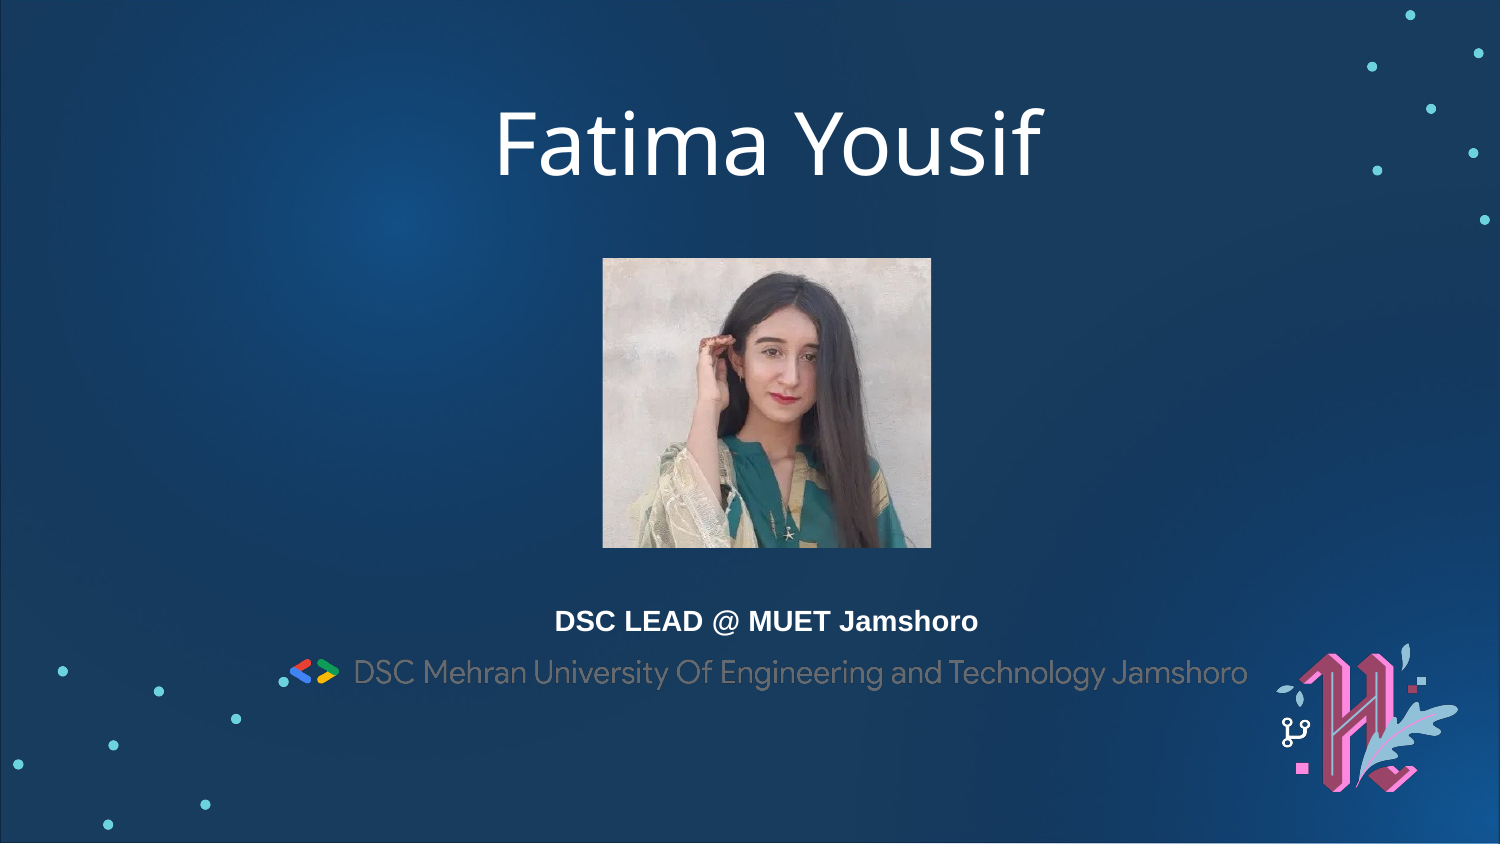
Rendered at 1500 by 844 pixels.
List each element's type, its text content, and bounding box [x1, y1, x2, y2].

text_box DSC LEAD @ MUET Jamshoro [539, 595, 994, 644]
title Fatima Yousif [273, 78, 1261, 209]
picture [0, 0, 1499, 844]
